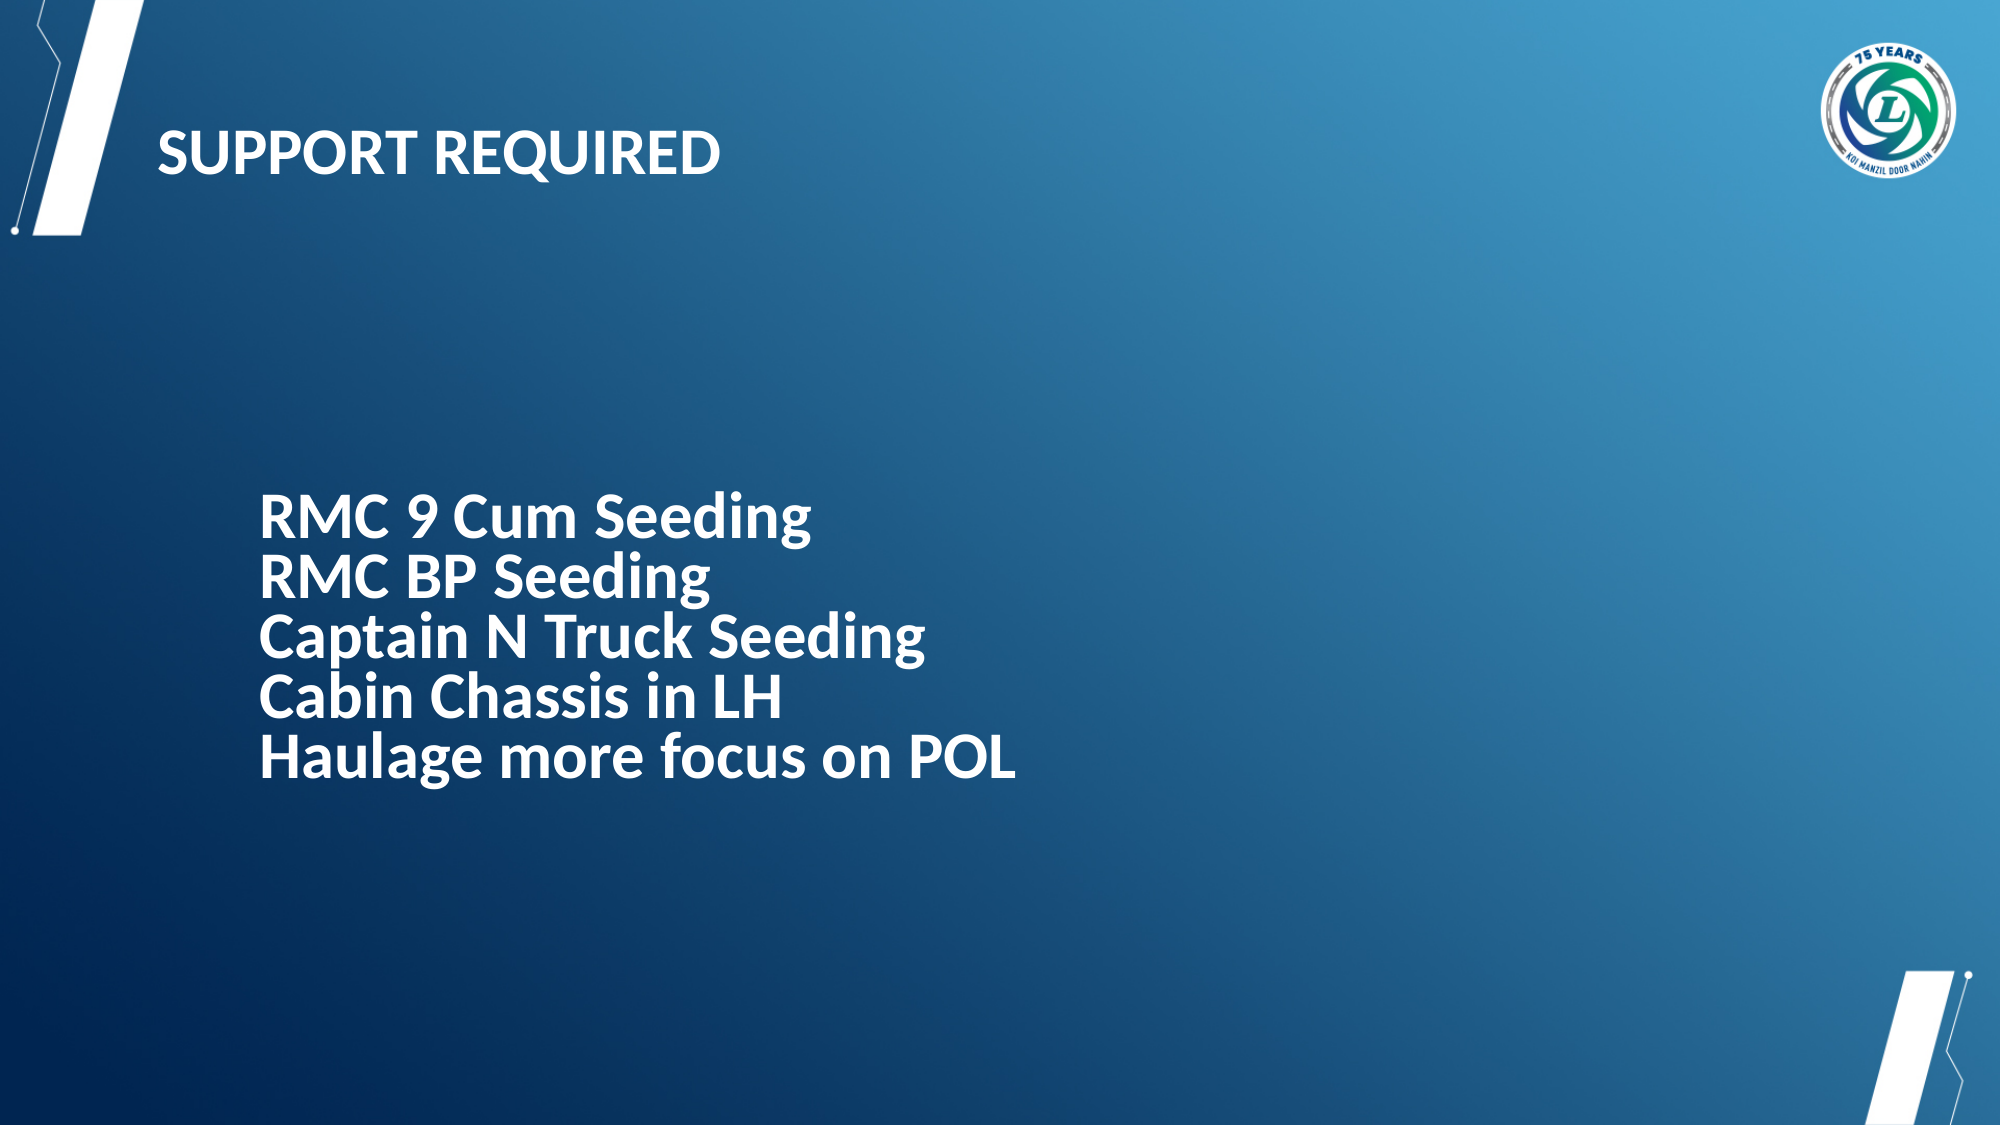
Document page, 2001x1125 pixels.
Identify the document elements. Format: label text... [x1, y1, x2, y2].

title SUPPORT REQUIRED [142, 65, 1820, 194]
text_box RMC 9 Cum Seeding RMC BP Seeding Captain N Truck Seeding Cabin Chassis in LH Haulage more focus on POL [244, 483, 1922, 867]
picture [0, 0, 2000, 1125]
